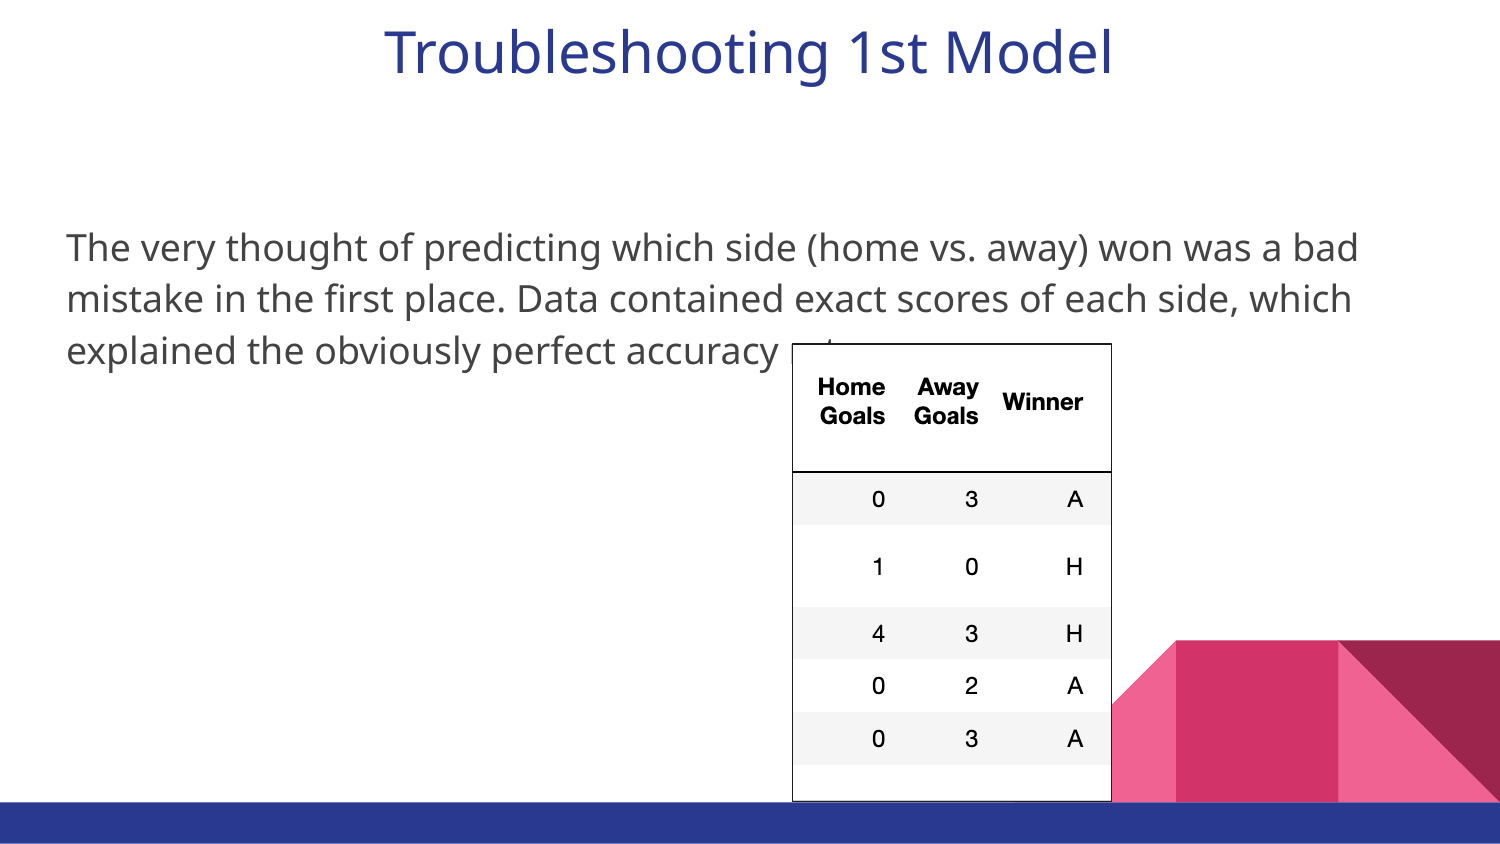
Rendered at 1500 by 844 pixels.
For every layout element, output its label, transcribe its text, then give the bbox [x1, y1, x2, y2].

list The very thought of predicting which side (home vs. away) won was a bad mistake in the first place. Data contained exact scores of each side, which explained the obviously perfect accuracy rate. [51, 201, 1449, 750]
title Troubleshooting 1st Model [0, 0, 1500, 100]
picture [793, 344, 1111, 801]
